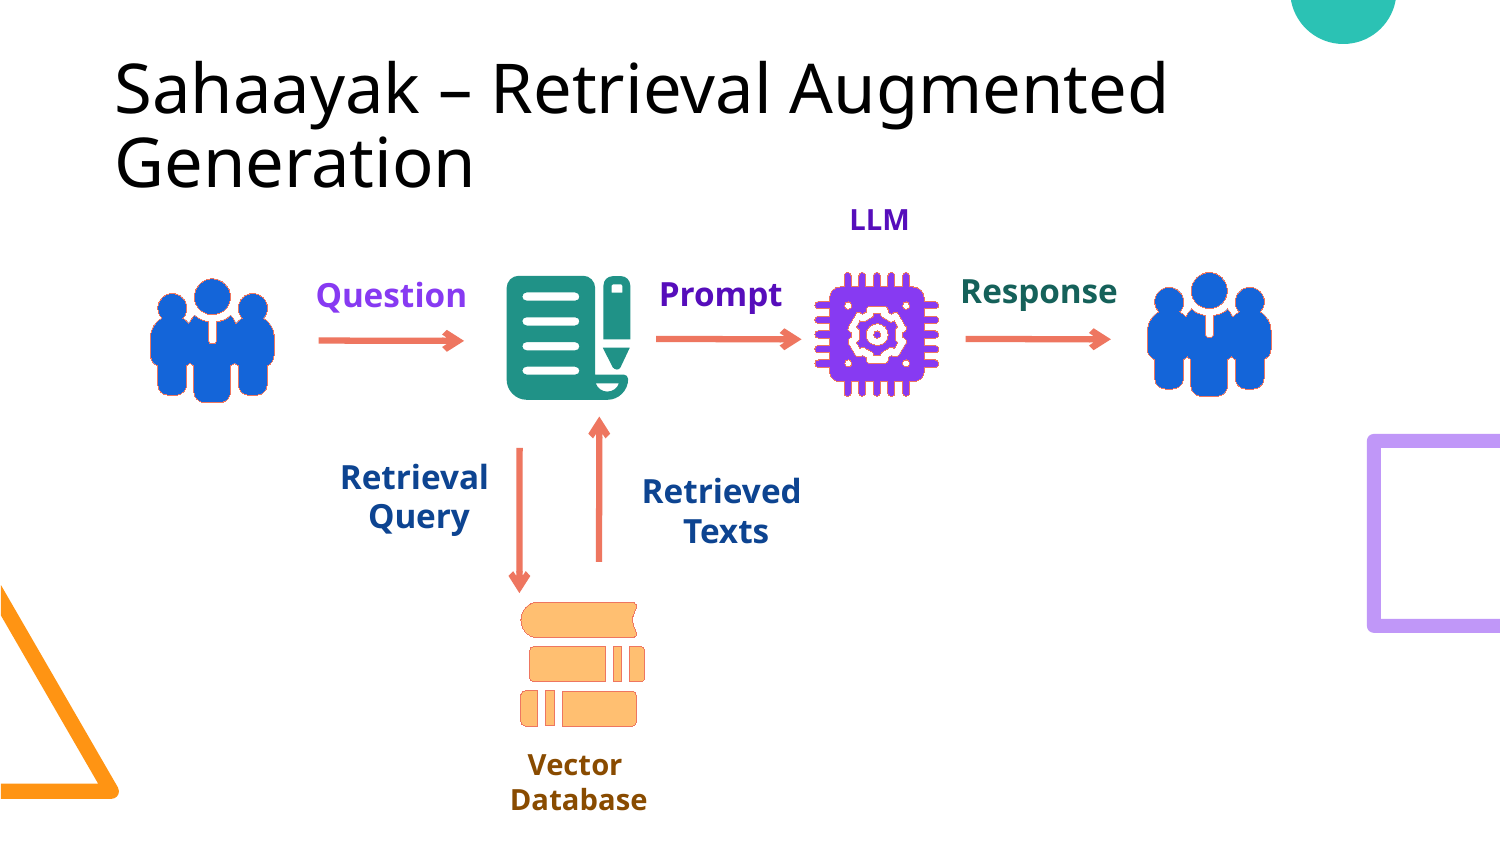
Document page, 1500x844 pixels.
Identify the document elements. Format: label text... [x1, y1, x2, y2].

title Sahaayak – Retrieval Augmented Generation [103, 37, 1397, 219]
text_box LLM [834, 193, 925, 244]
text_box Vector Database [495, 739, 663, 824]
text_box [149, 261, 1272, 727]
